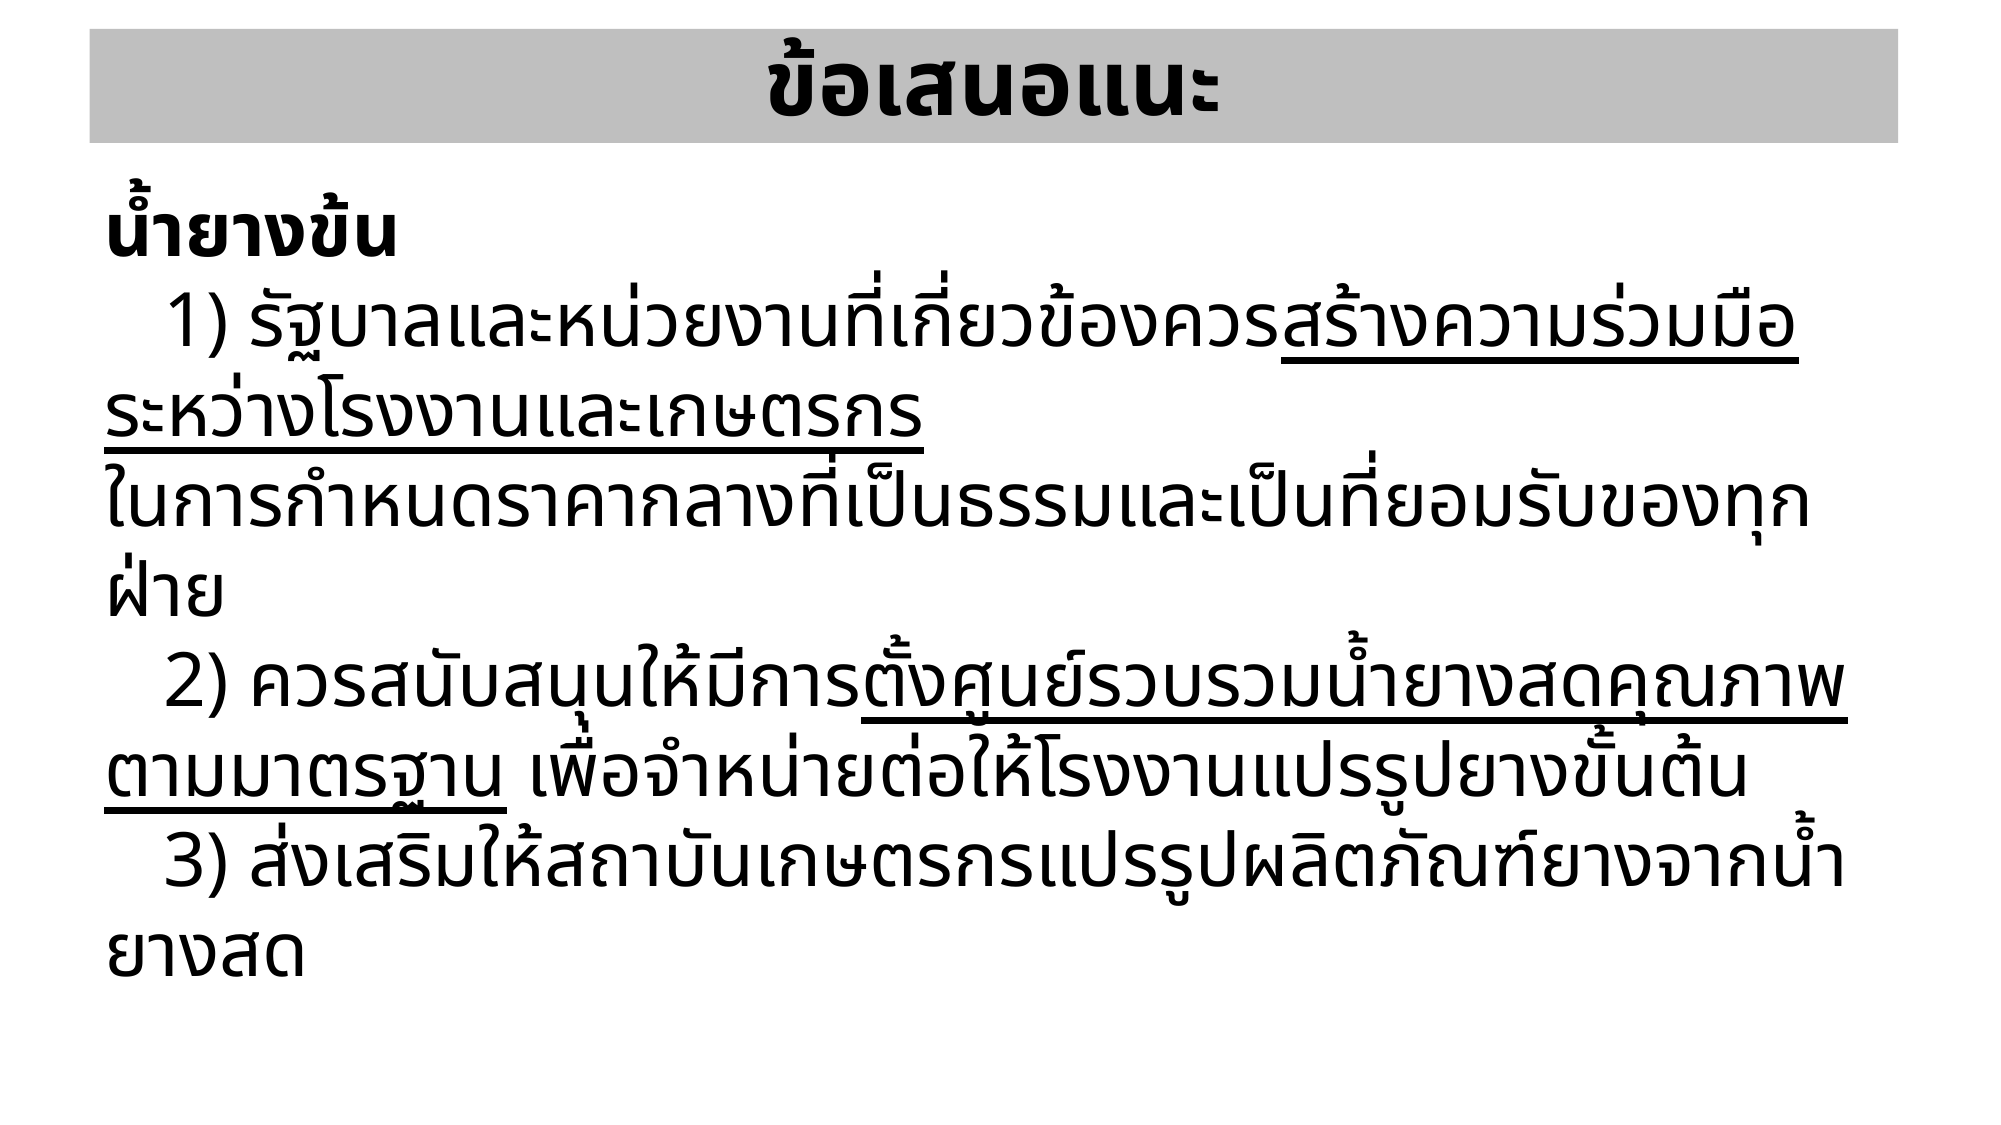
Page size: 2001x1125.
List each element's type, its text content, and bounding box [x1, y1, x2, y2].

text_box น้ำยางข้น 1) รัฐบาลและหน่วยงานที่เกี่ยวข้องควรสร้างความร่วมมือระหว่างโรงงานและเกษตรกร ในการกำหนดราคากลางที่เป็นธรรมและเป็นที่ยอมรับของทุกฝ่าย 2) ควรสนับสนุนให้มีการตั้งศูนย์รวบรวมน้ำยางสดคุณภาพตามมาตรฐาน เพื่อจำหน่ายต่อให้โรงงานแปรรูปยางขั้นต้น 3) ส่งเสริมให้สถาบันเกษตรกรแปรรูปผลิตภัณฑ์ยางจากน้ำยางสด [89, 174, 1899, 1125]
text_box ข้อเสนอแนะ [89, 28, 1899, 143]
